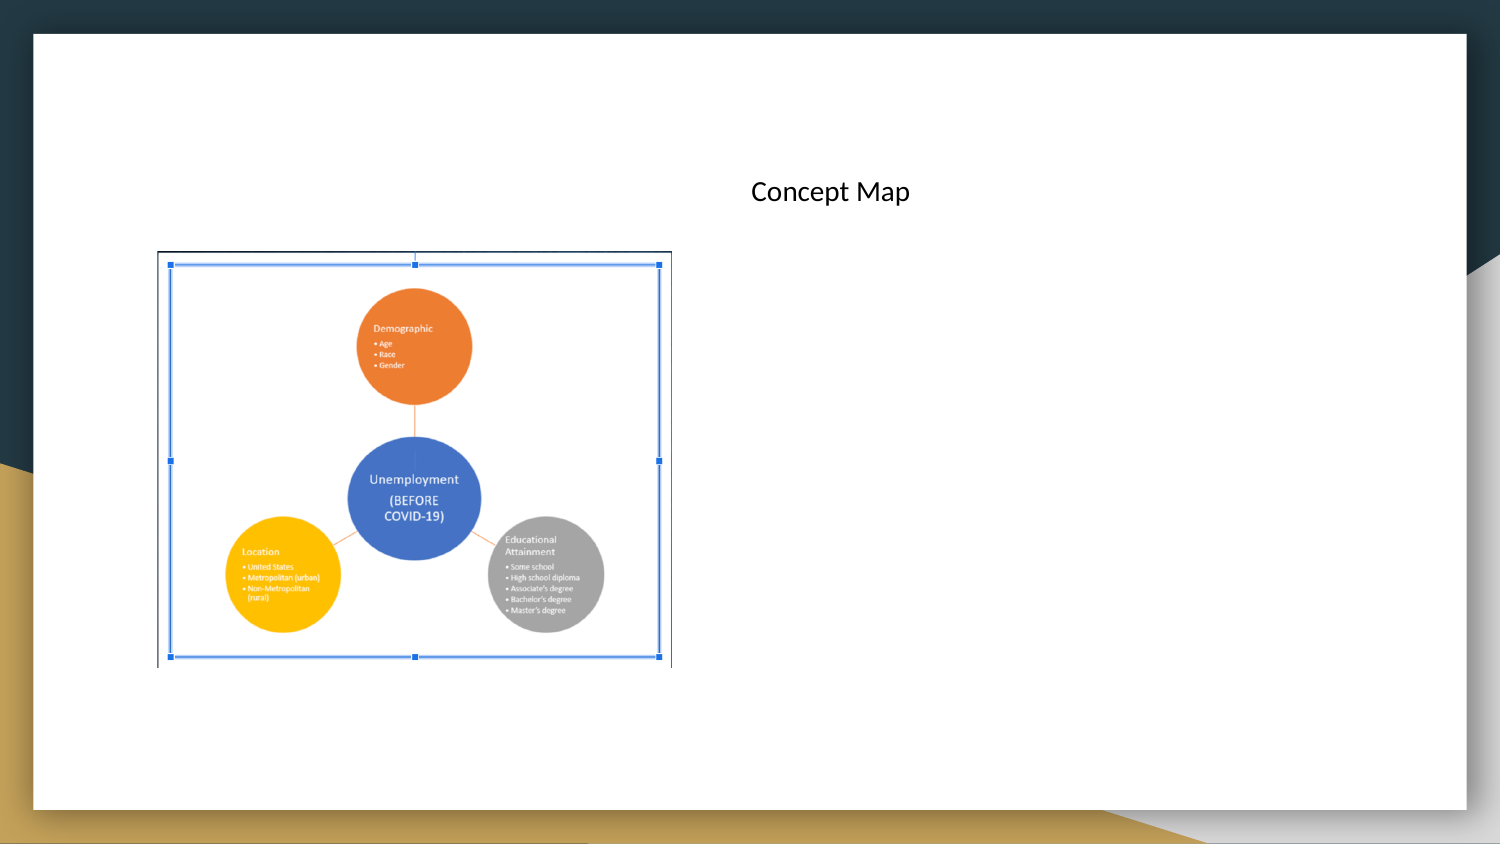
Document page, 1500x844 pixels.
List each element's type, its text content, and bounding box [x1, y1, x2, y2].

picture [156, 251, 673, 669]
text_box Concept Map [736, 157, 1267, 223]
